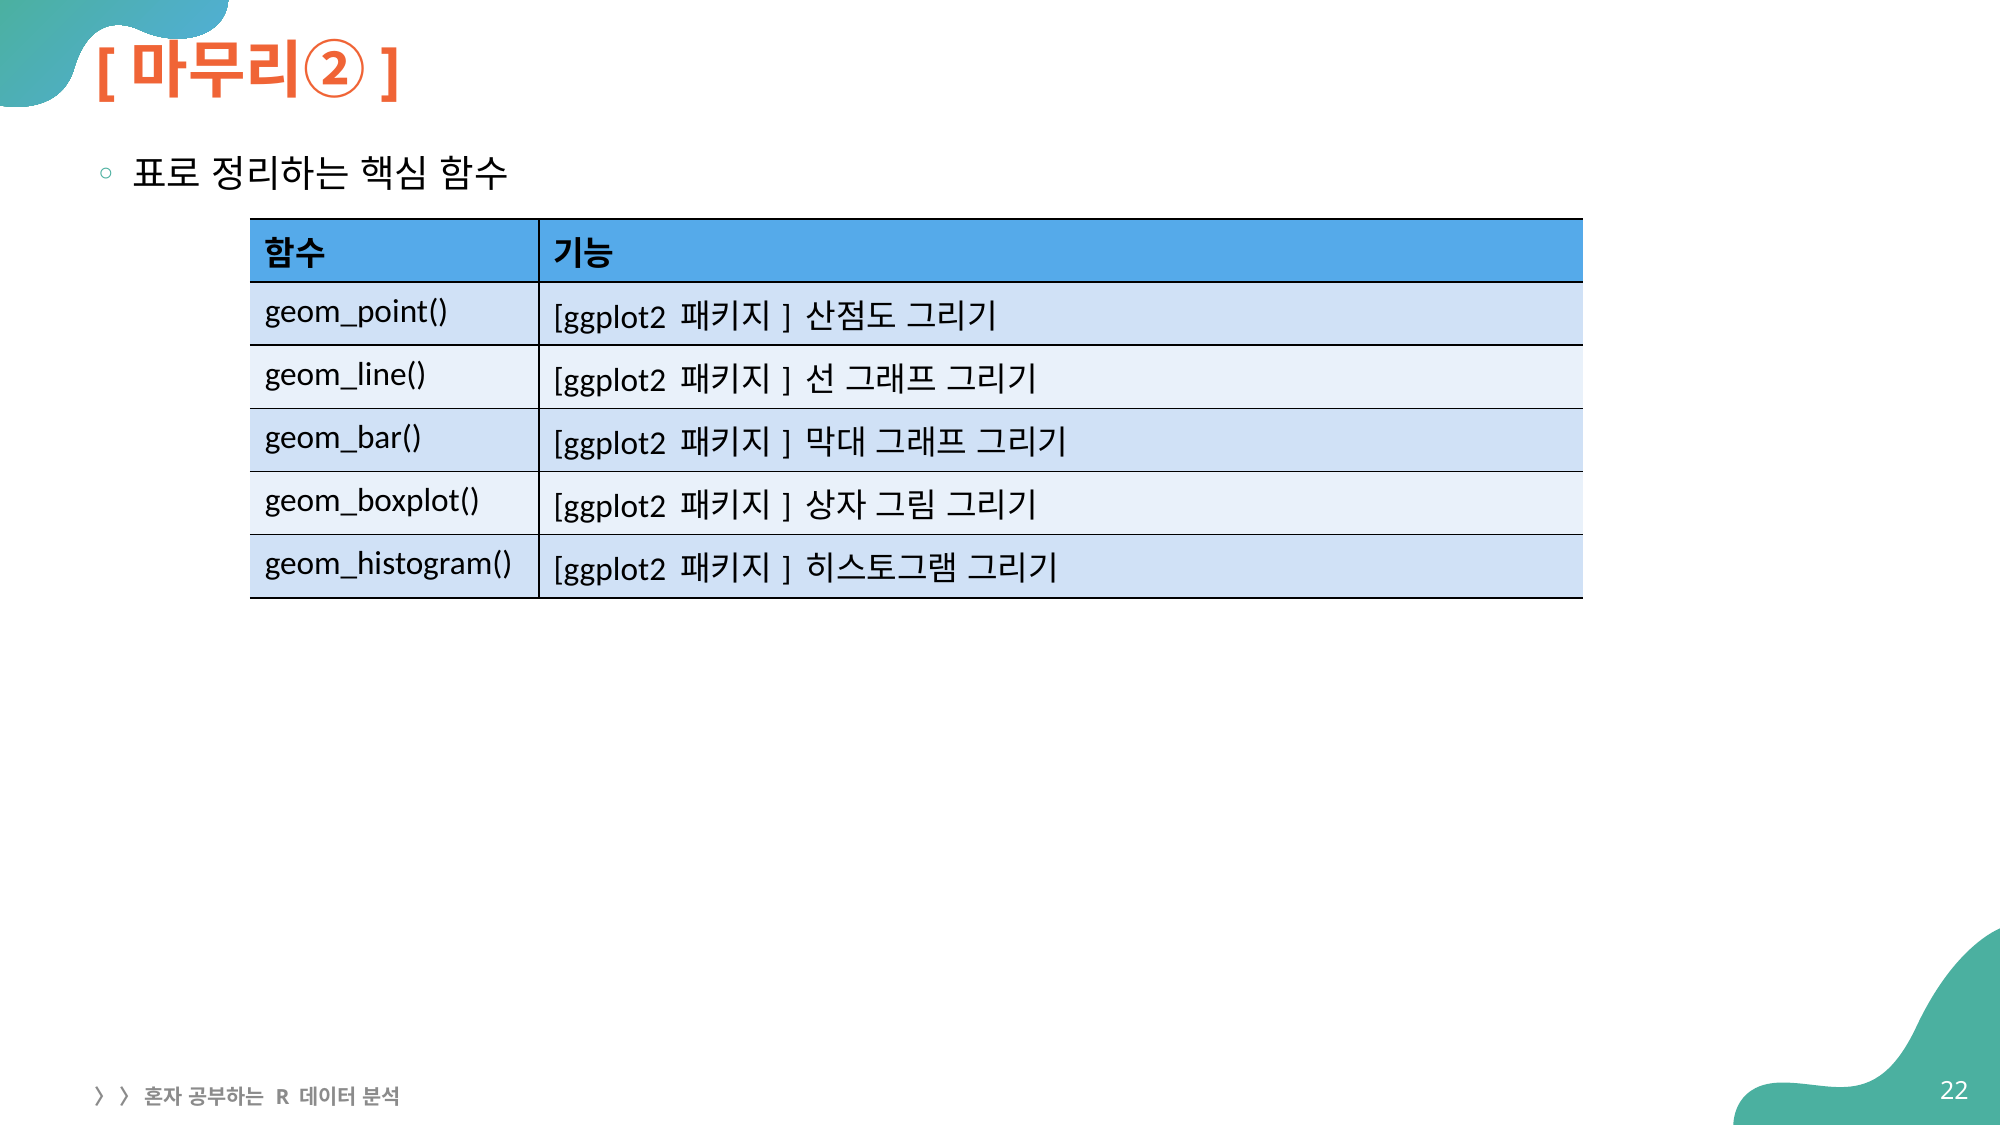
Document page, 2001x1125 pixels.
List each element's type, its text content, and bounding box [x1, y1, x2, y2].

table_cell [ggplot2 패키지] 선 그래프 그리기 [540, 346, 1583, 408]
table_cell geom_line() [250, 346, 538, 408]
slide_number 22 [1917, 1061, 1984, 1122]
table_header 기능 [540, 220, 1583, 281]
footer 〉 〉 혼자 공부하는 R 데이터 분석 [79, 1079, 755, 1114]
table_cell [ggplot2 패키지] 막대 그래프 그리기 [540, 409, 1583, 471]
table_cell geom_boxplot() [250, 472, 538, 534]
table_cell [ggplot2 패키지] 상자 그림 그리기 [540, 472, 1583, 534]
title [마무리②] [79, 17, 1931, 128]
table_cell geom_histogram() [250, 535, 538, 597]
text_box 표로 정리하는 핵심 함수 [79, 133, 1931, 1079]
table_cell [ggplot2 패키지] 히스토그램 그리기 [540, 535, 1583, 597]
table_header 함수 [250, 220, 538, 281]
table_cell geom_bar() [250, 409, 538, 471]
table_cell [ggplot2 패키지] 산점도 그리기 [540, 283, 1583, 344]
table_cell geom_point() [250, 283, 538, 344]
